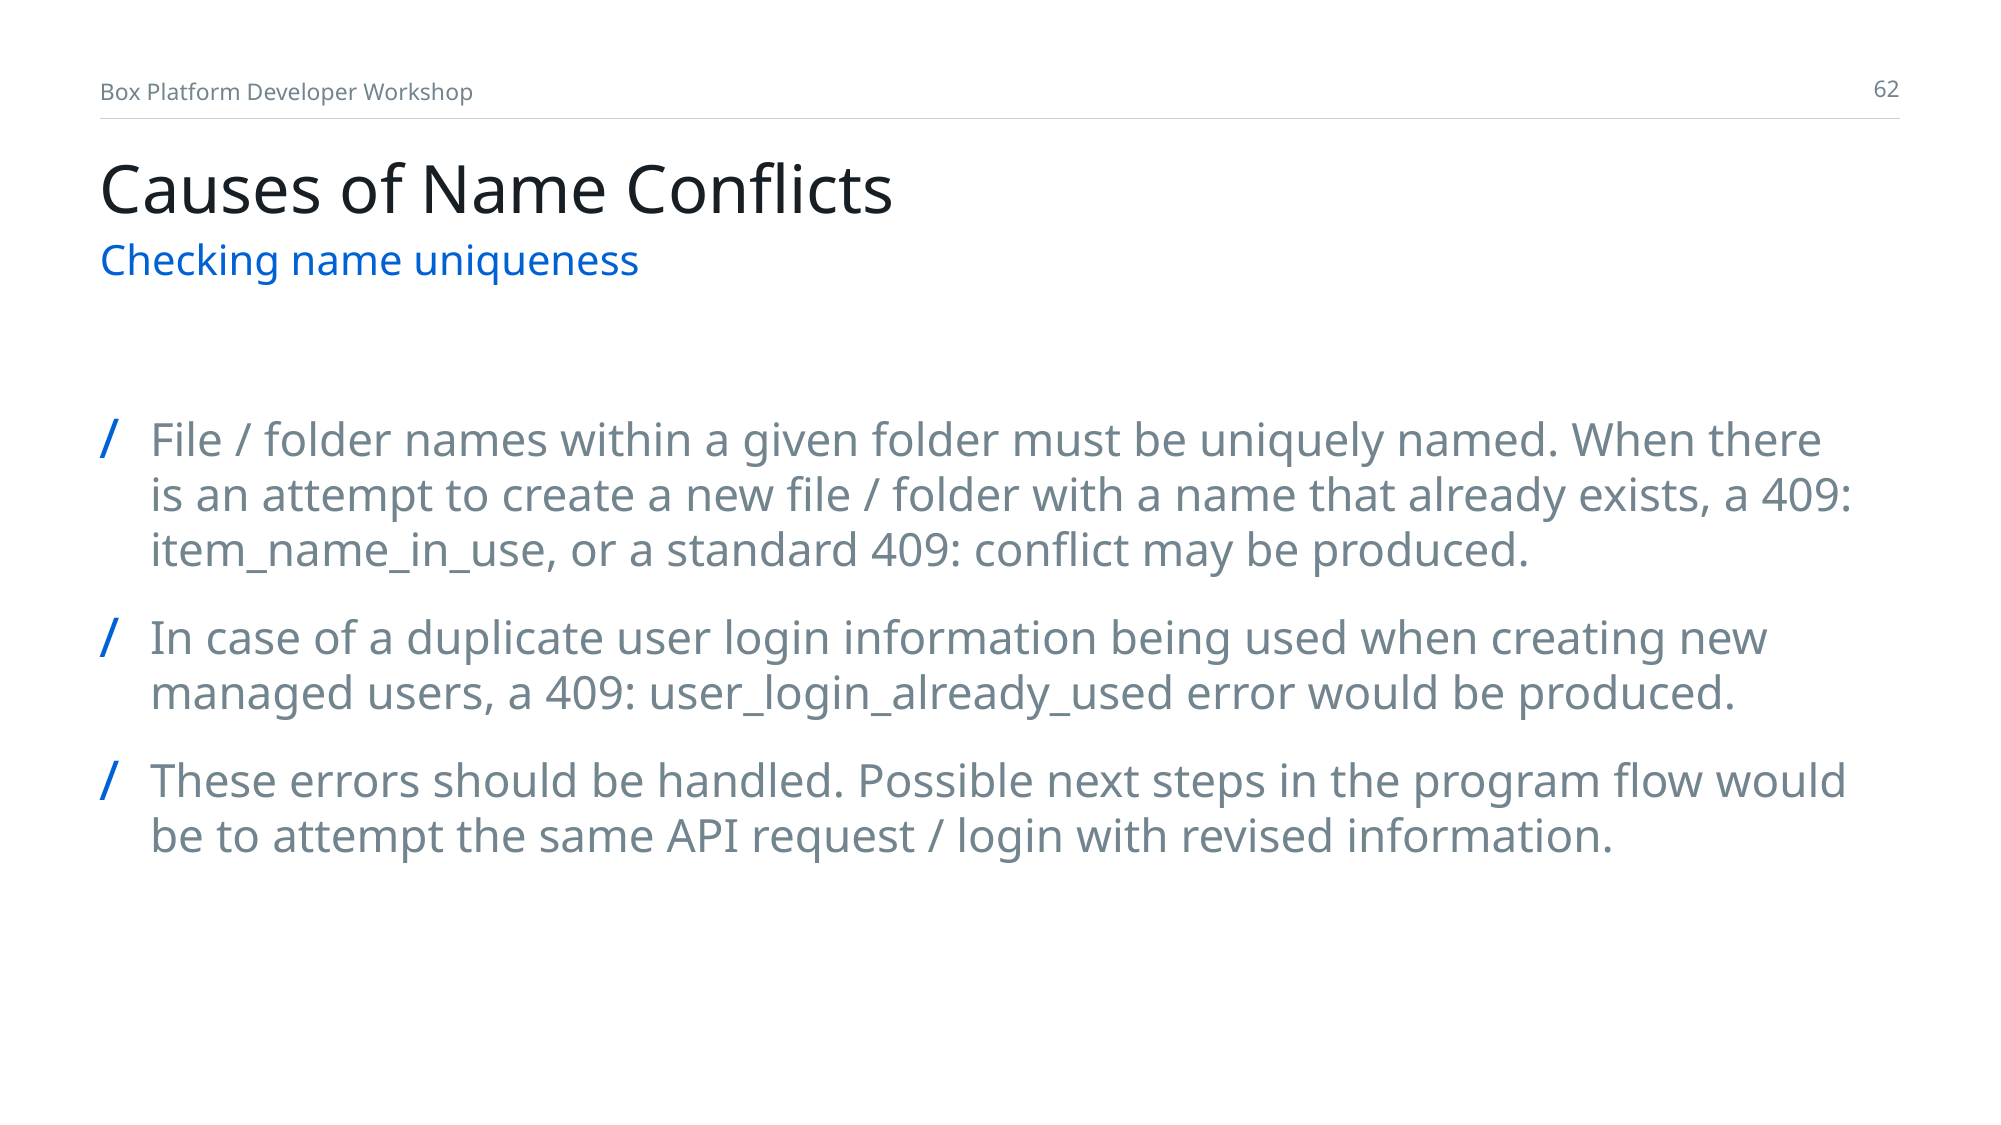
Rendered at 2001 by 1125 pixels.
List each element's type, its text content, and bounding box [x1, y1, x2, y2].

list Checking name uniqueness [99, 233, 1900, 317]
title Causes of Name Conflicts [99, 147, 1900, 233]
list File / folder names within a given folder must be uniquely named. When there is an attempt to create a new file / folder with a name that already exists, a 409: item_name_in_use, or a standard 409: conflict may be produced. In case of a duplicate user login information being used when creating new managed users, a 409: user_login_already_used error would be produced. These errors should be handled. Possible next steps in the program flow would be to attempt the same API request / login with revised information. [99, 402, 1902, 975]
